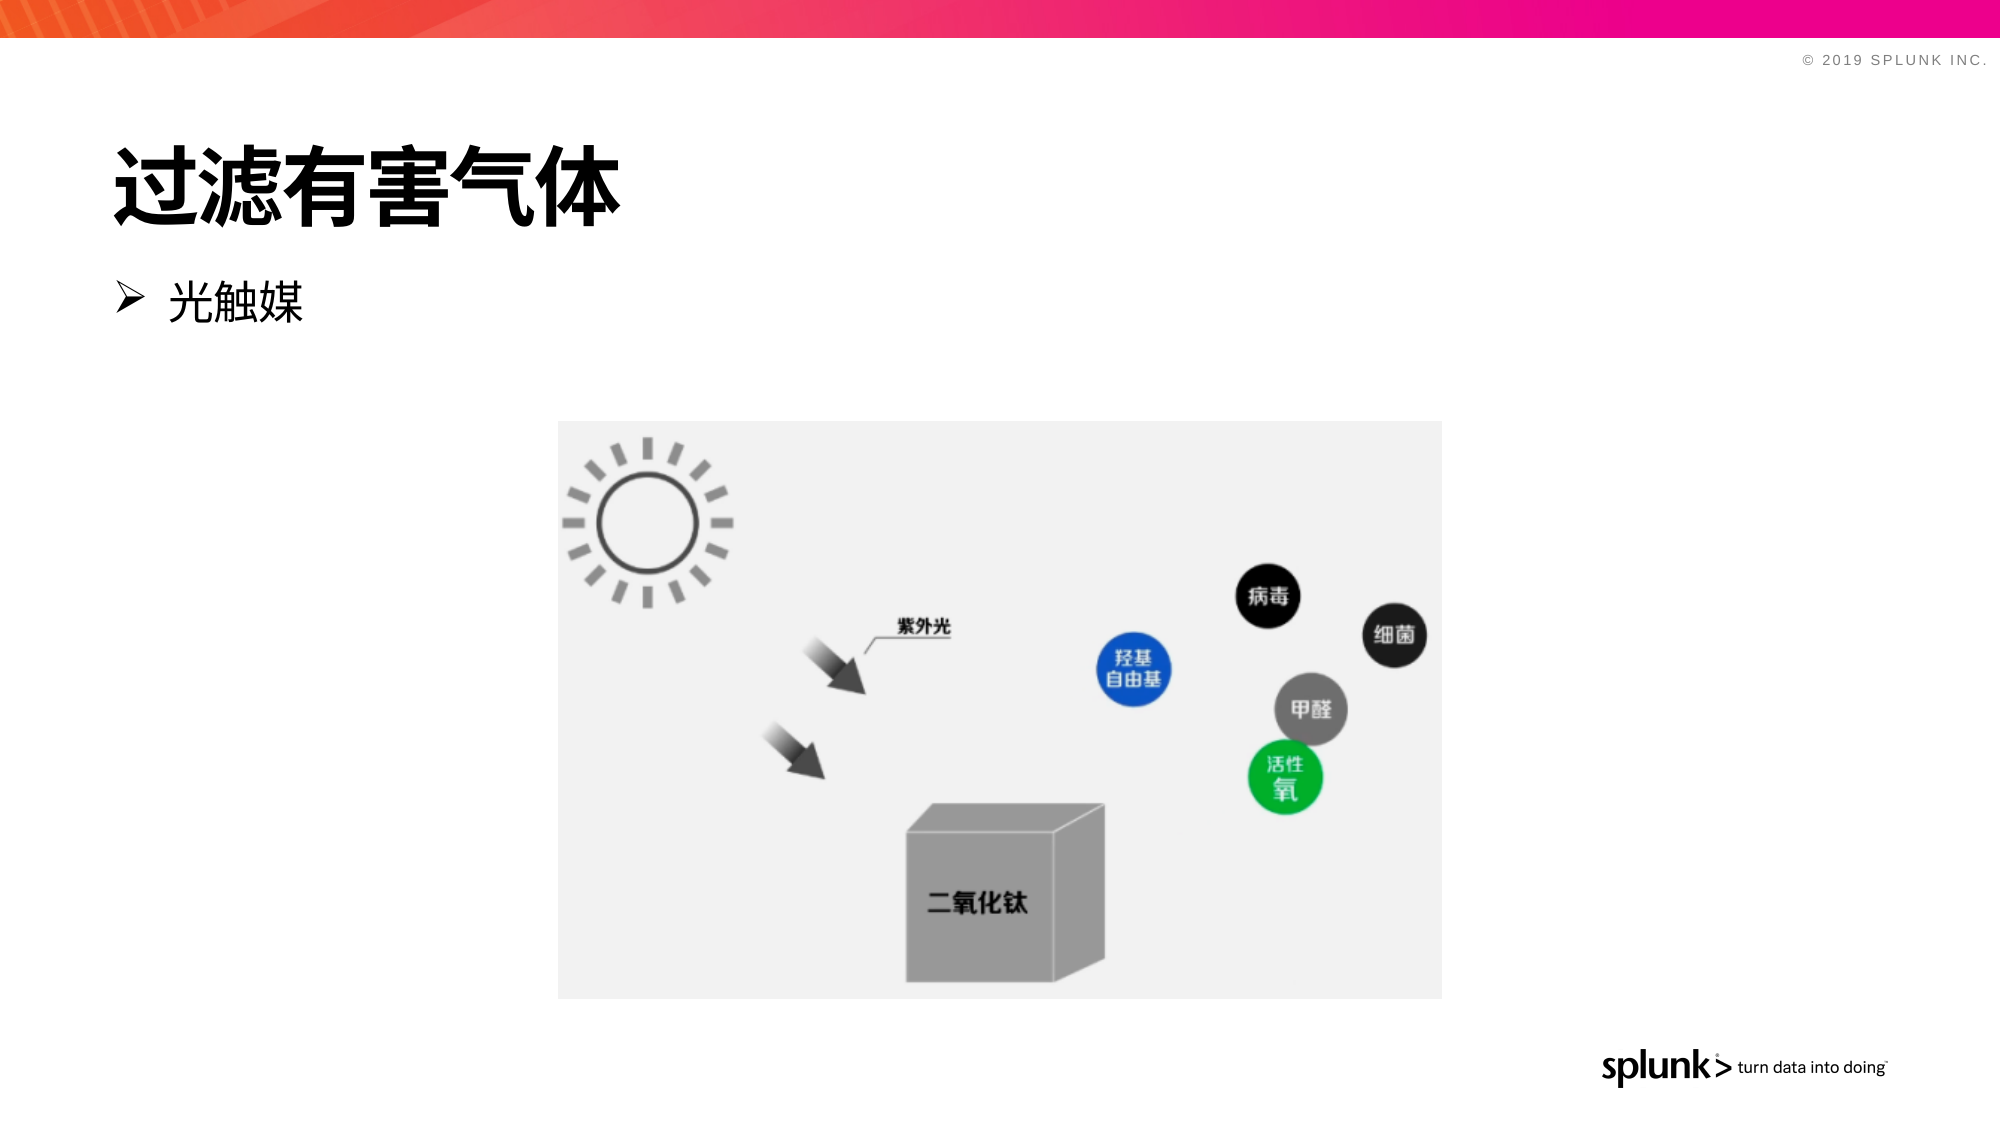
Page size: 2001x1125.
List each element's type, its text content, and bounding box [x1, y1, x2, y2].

title 过滤有害气体 [112, 67, 1887, 237]
picture [1602, 1049, 1888, 1088]
picture [0, 0, 2000, 38]
list 光触媒 [112, 277, 1887, 1013]
picture [558, 421, 1442, 999]
